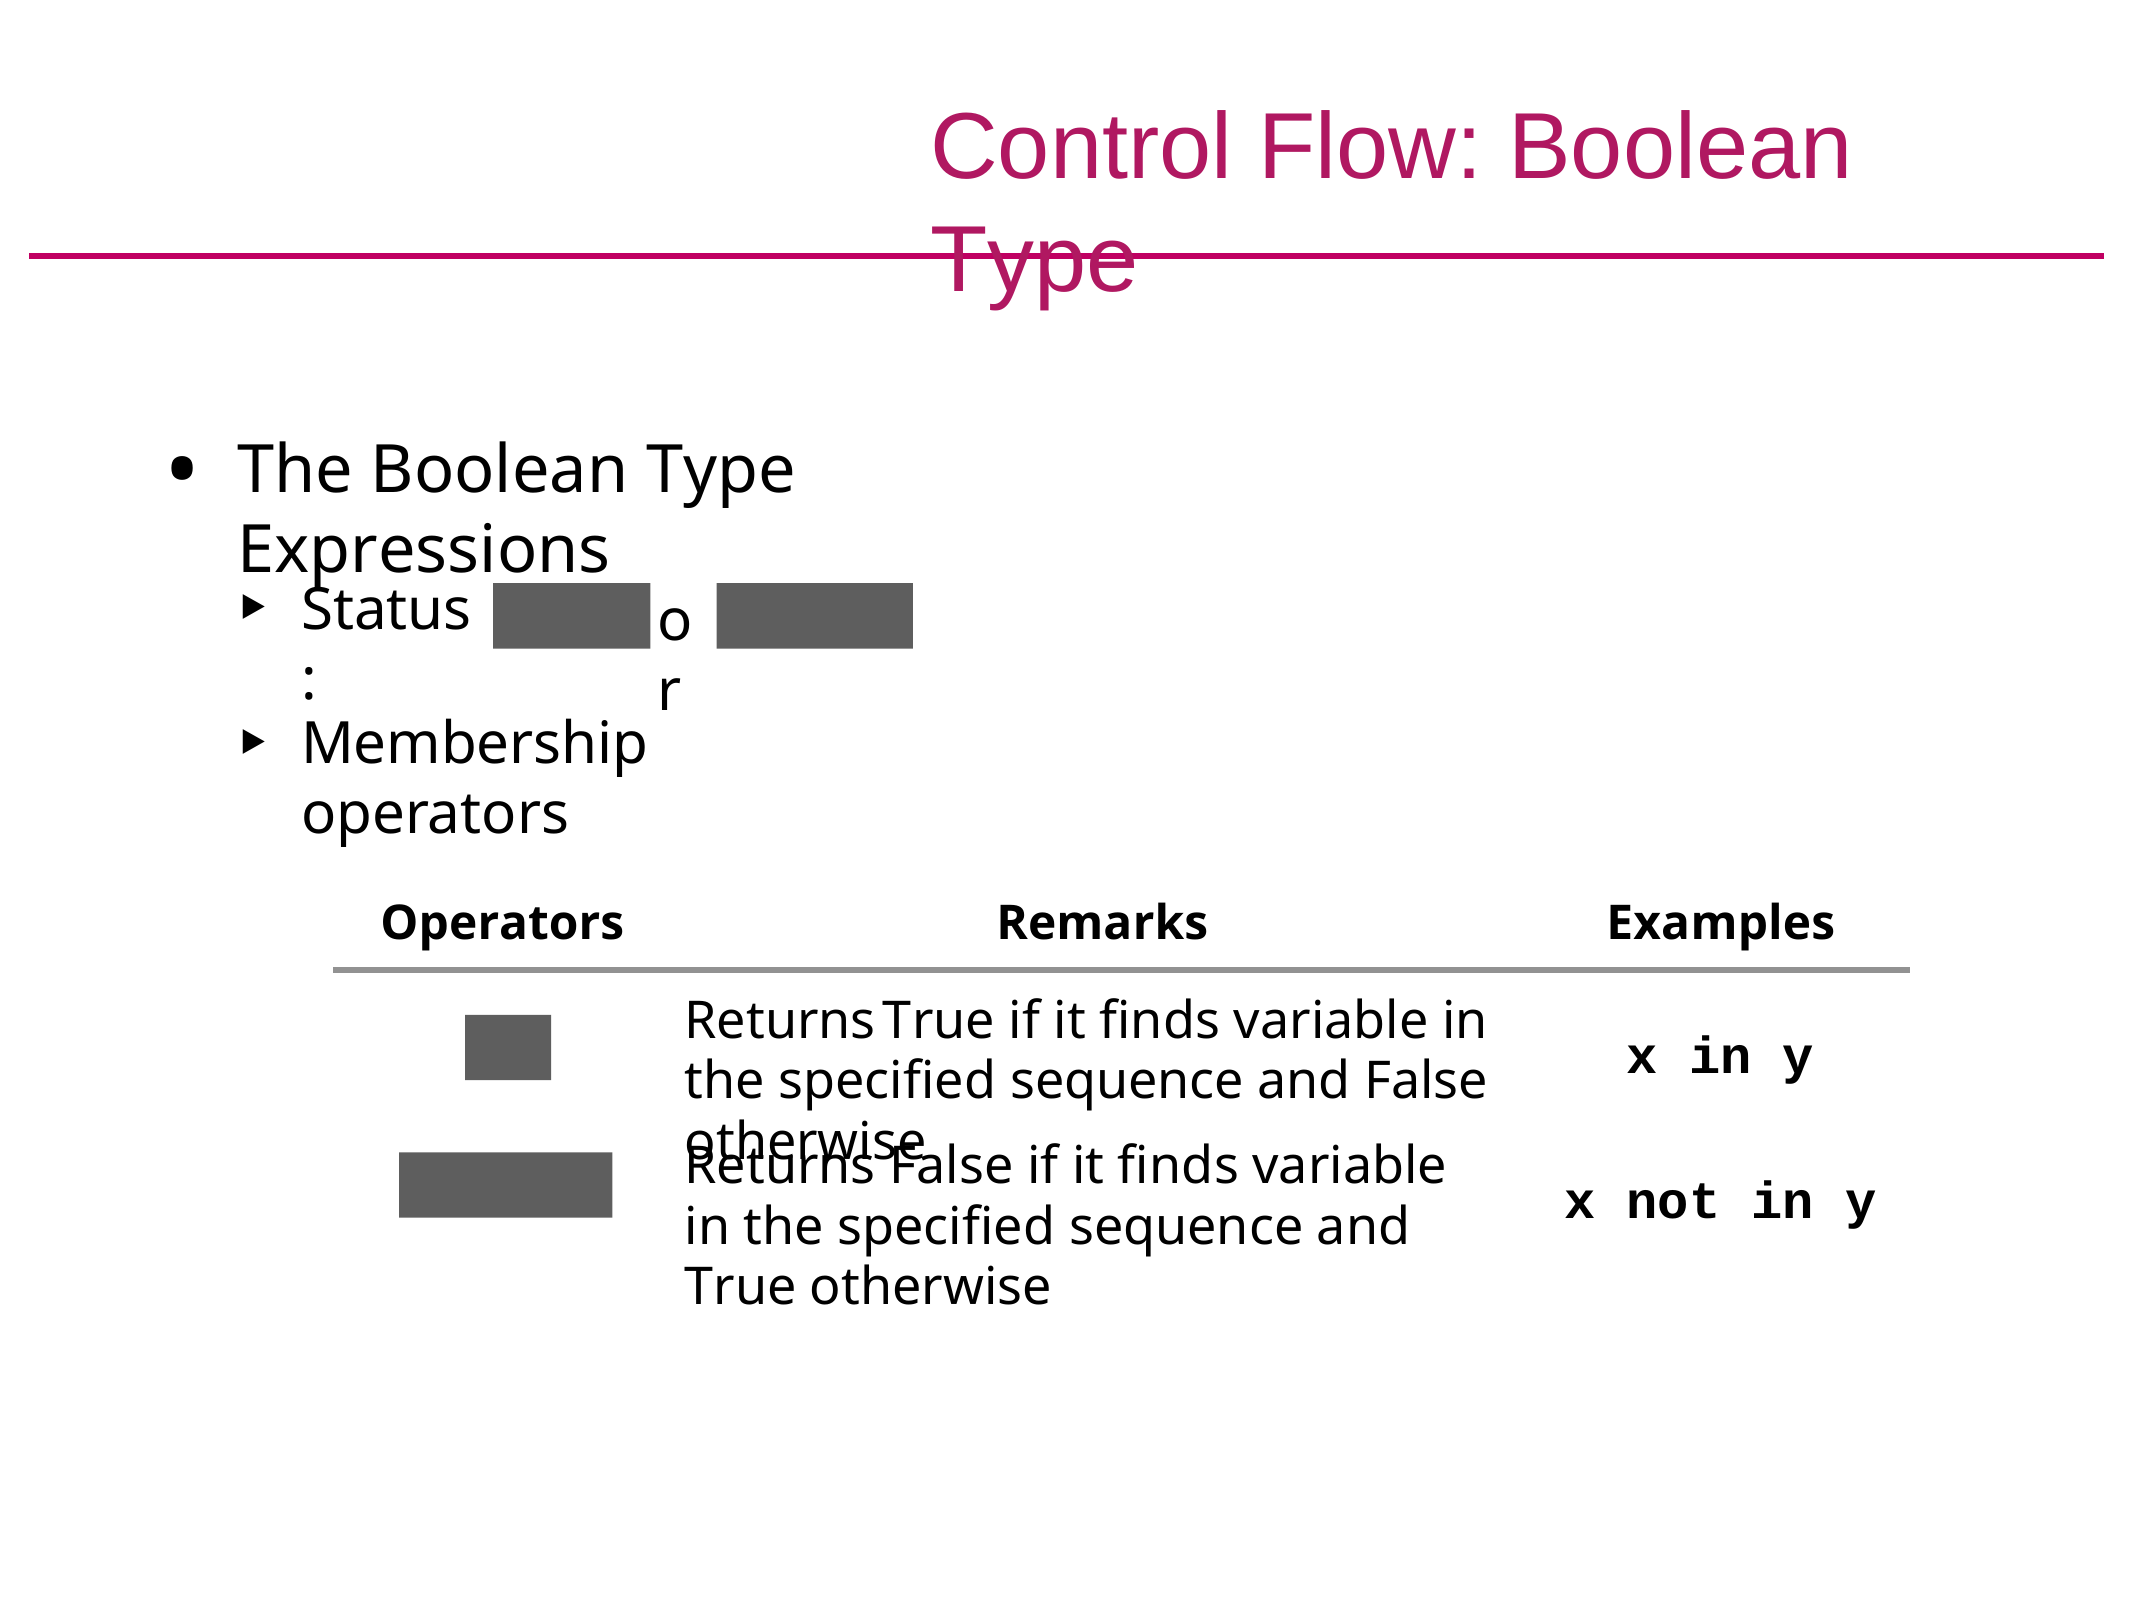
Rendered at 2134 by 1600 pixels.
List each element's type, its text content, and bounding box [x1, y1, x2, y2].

text_box The Boolean Type Expressions [162, 426, 1154, 587]
text_box True [493, 649, 651, 654]
text_box [493, 583, 651, 649]
text_box Returns True if it finds variable in the specified sequence and False otherwise [682, 988, 1563, 1170]
text_box Remarks [994, 892, 1214, 950]
text_box False [716, 649, 913, 654]
text_box Examples x in y [1602, 971, 1840, 1084]
text_box [716, 583, 913, 649]
text_box Examples x in y [1602, 892, 1840, 970]
title Control Flow: Boolean Type [49, 85, 2084, 353]
text_box Status: [235, 571, 487, 705]
text_box Membership operators [235, 705, 897, 846]
text_box x not in y [1562, 1166, 1879, 1229]
text_box or [655, 581, 713, 705]
text_box Returns False if it finds variable in the specified sequence and True otherwise [682, 1133, 1500, 1315]
text_box Operators [378, 892, 632, 950]
text_box [399, 1152, 613, 1218]
text_box [465, 1014, 552, 1081]
